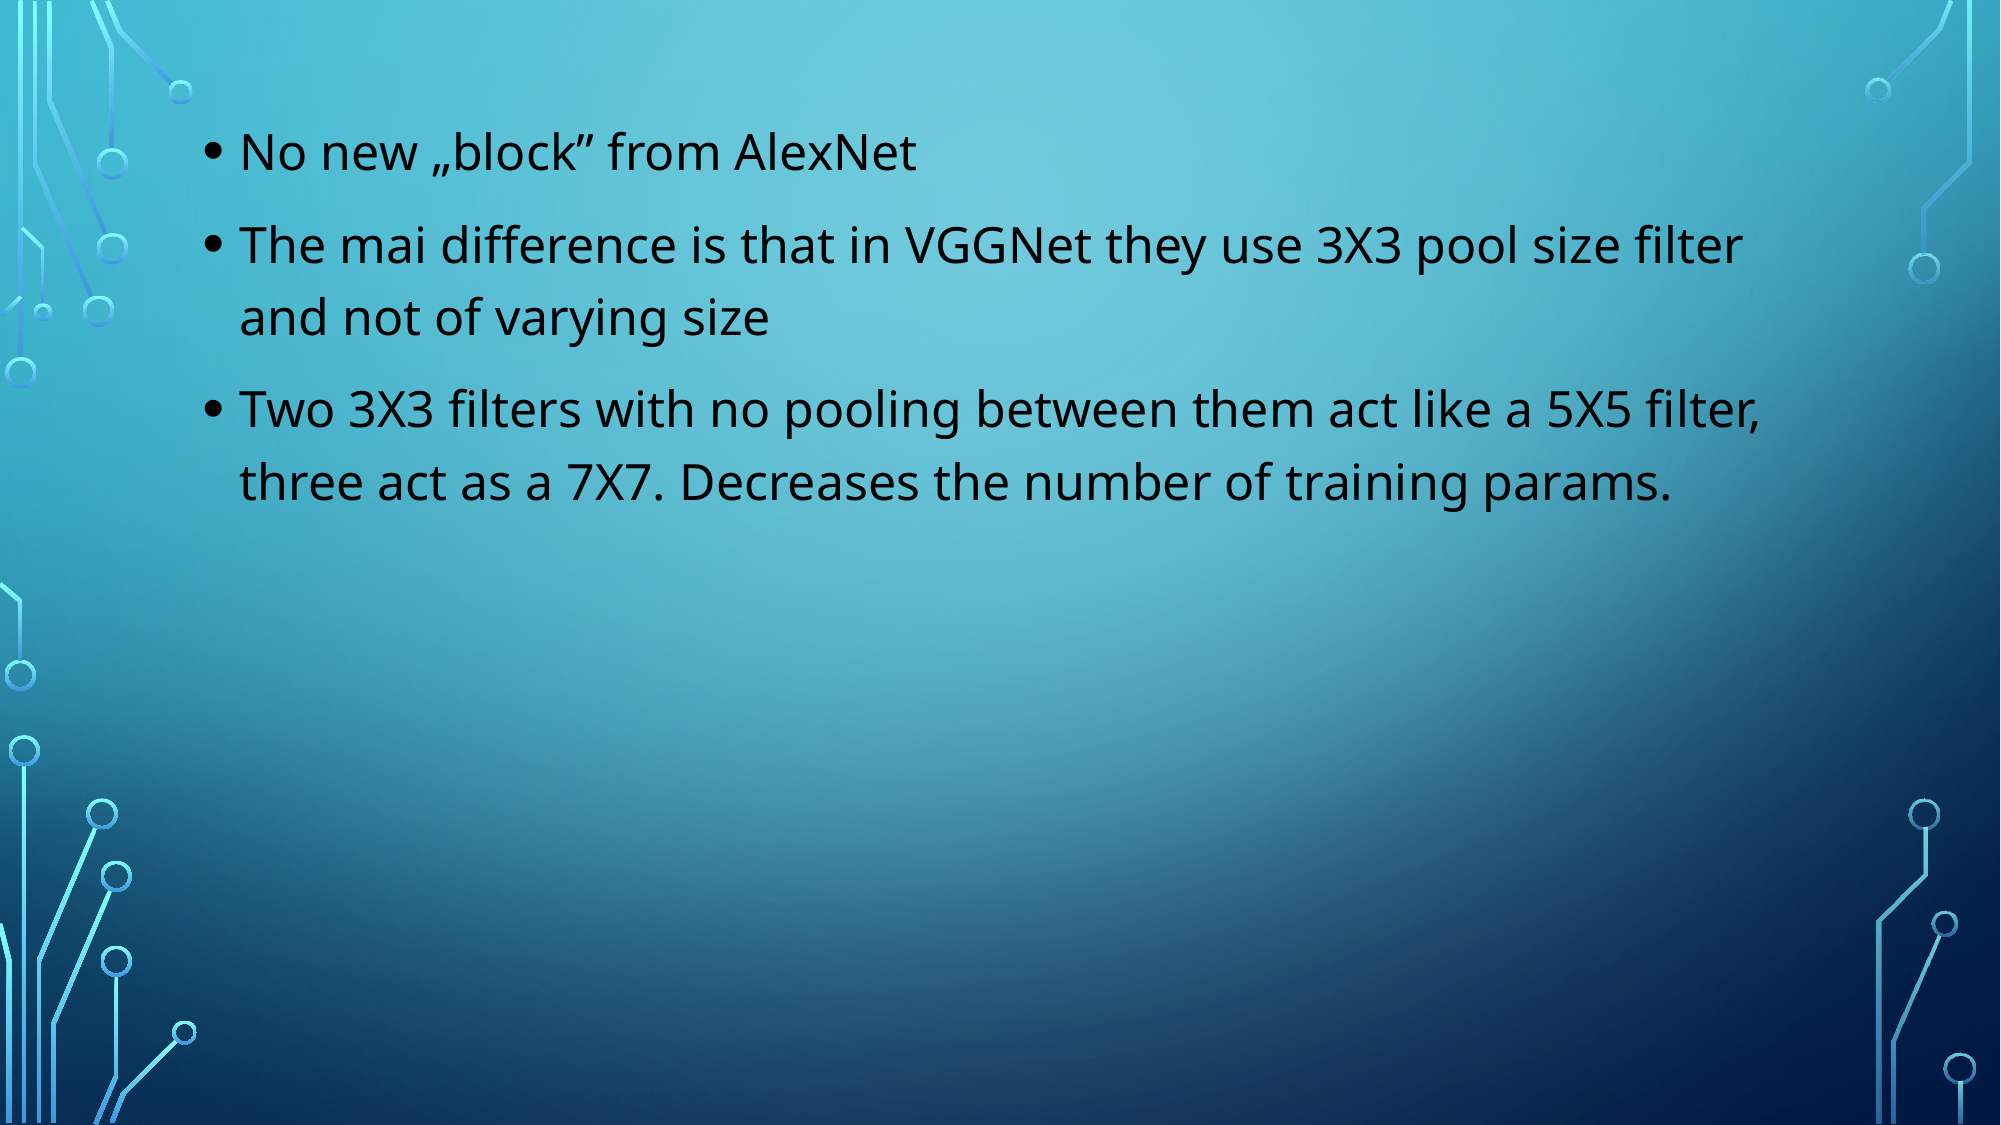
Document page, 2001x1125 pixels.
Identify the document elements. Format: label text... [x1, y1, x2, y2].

list No new „block” from AlexNet The mai difference is that in VGGNet they use 3X3 pool size filter and not of varying size Two 3X3 filters with no pooling between them act like a 5X5 filter, three act as a 7X7. Decreases the number of training params. [187, 100, 1813, 950]
